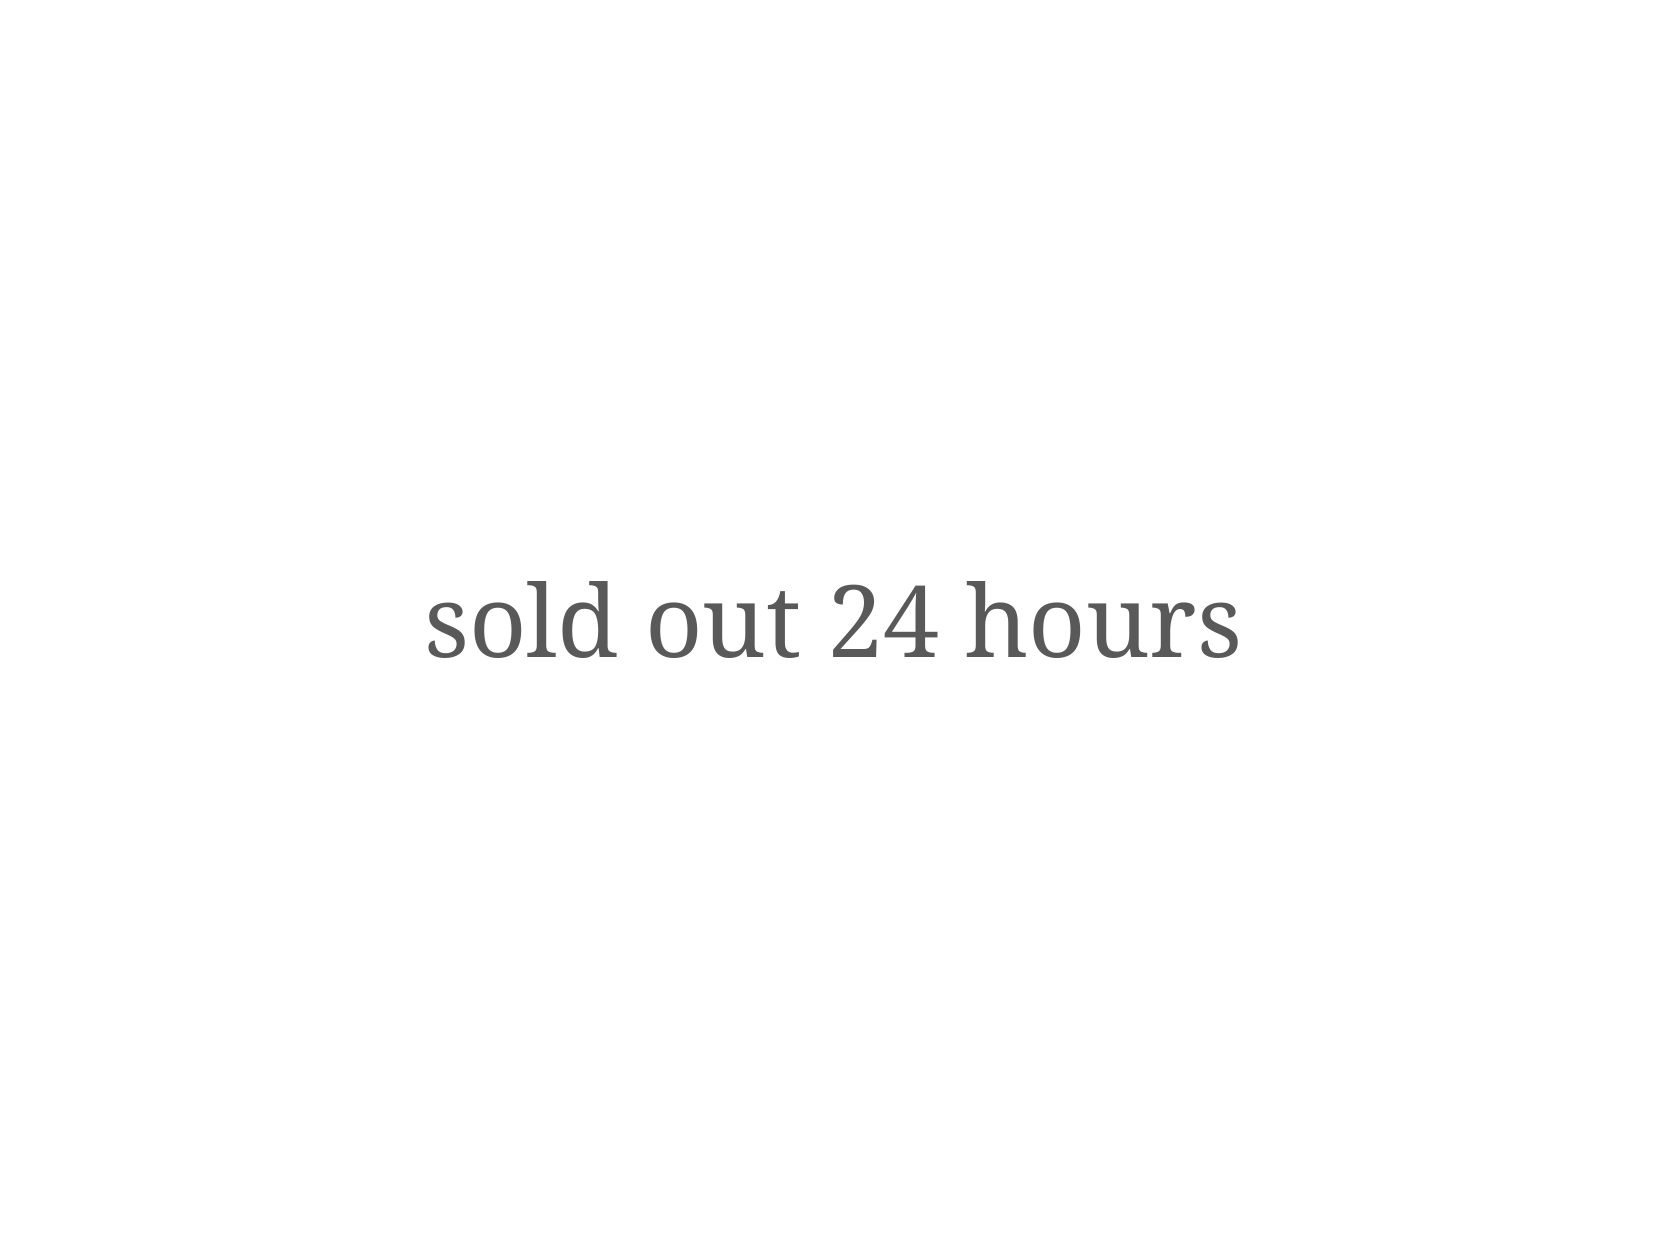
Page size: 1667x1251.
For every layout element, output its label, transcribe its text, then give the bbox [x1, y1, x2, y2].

text_box sold out 24 hours [370, 549, 1296, 685]
